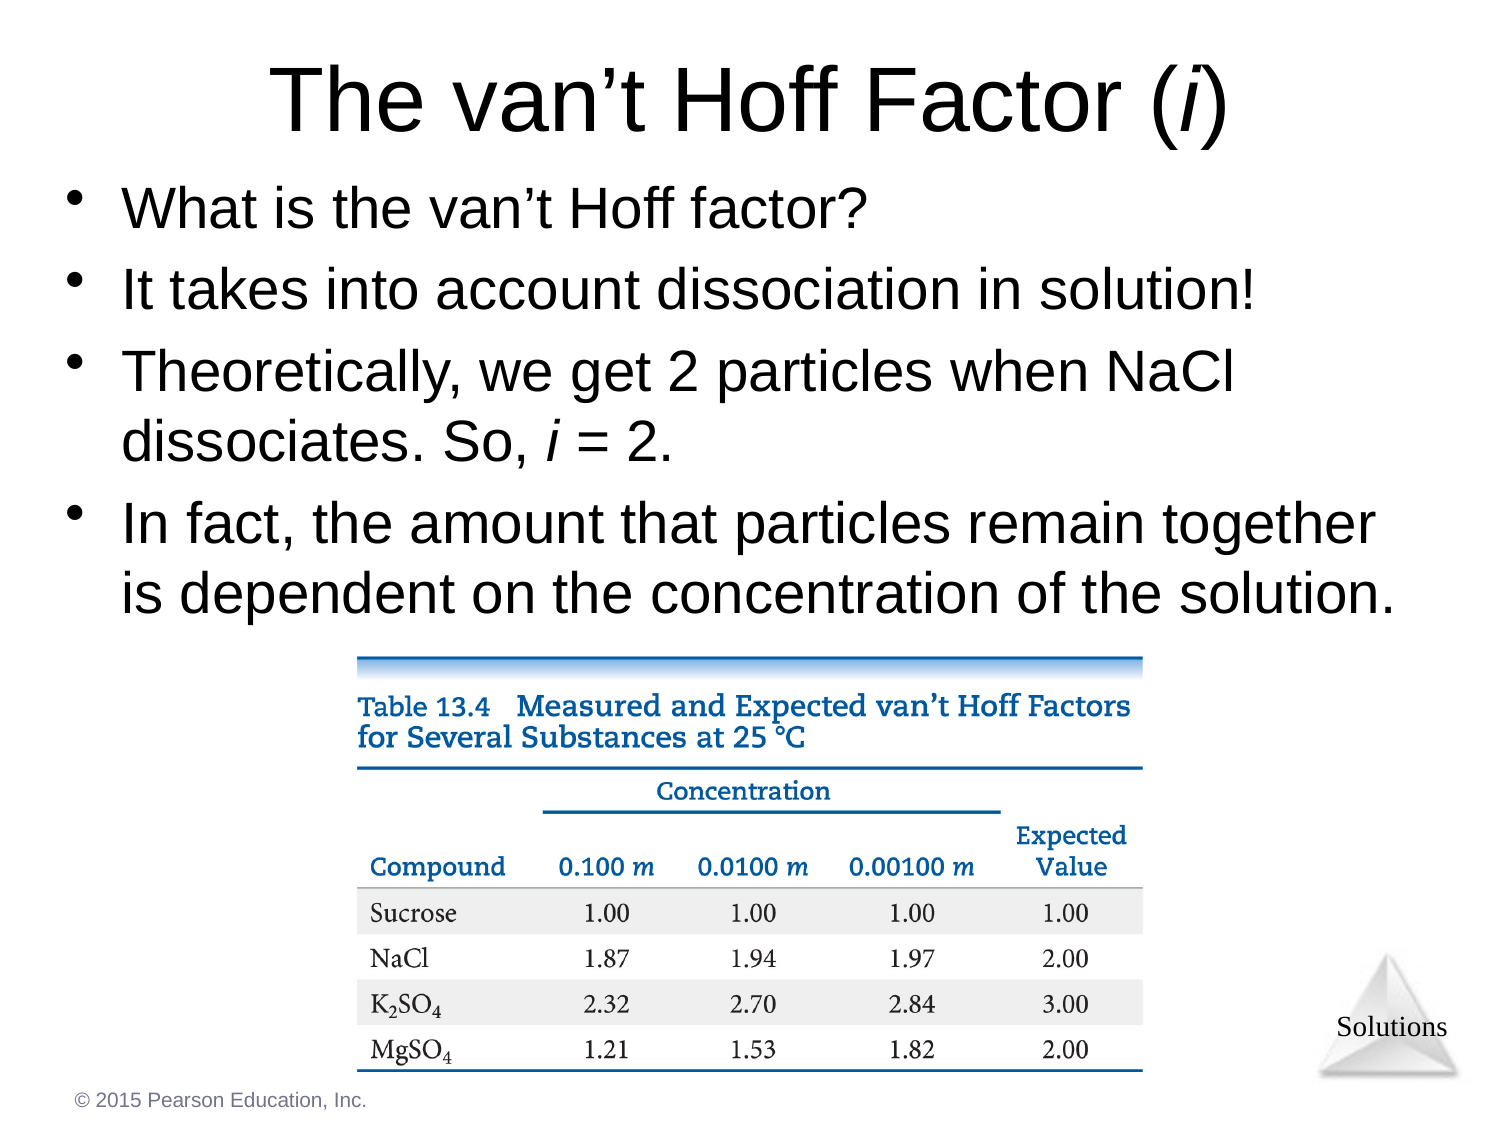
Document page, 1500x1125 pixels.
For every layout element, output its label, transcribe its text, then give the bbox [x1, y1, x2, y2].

list What is the van’t Hoff factor? It takes into account dissociation in solution! Theoretically, we get 2 particles when NaCl dissociates. So, i = 2. In fact, the amount that particles remain together is dependent on the concentration of the solution. [50, 162, 1450, 663]
picture [1275, 899, 1500, 1125]
picture [349, 649, 1151, 1078]
title The van’t Hoff Factor (i) [112, 0, 1388, 162]
